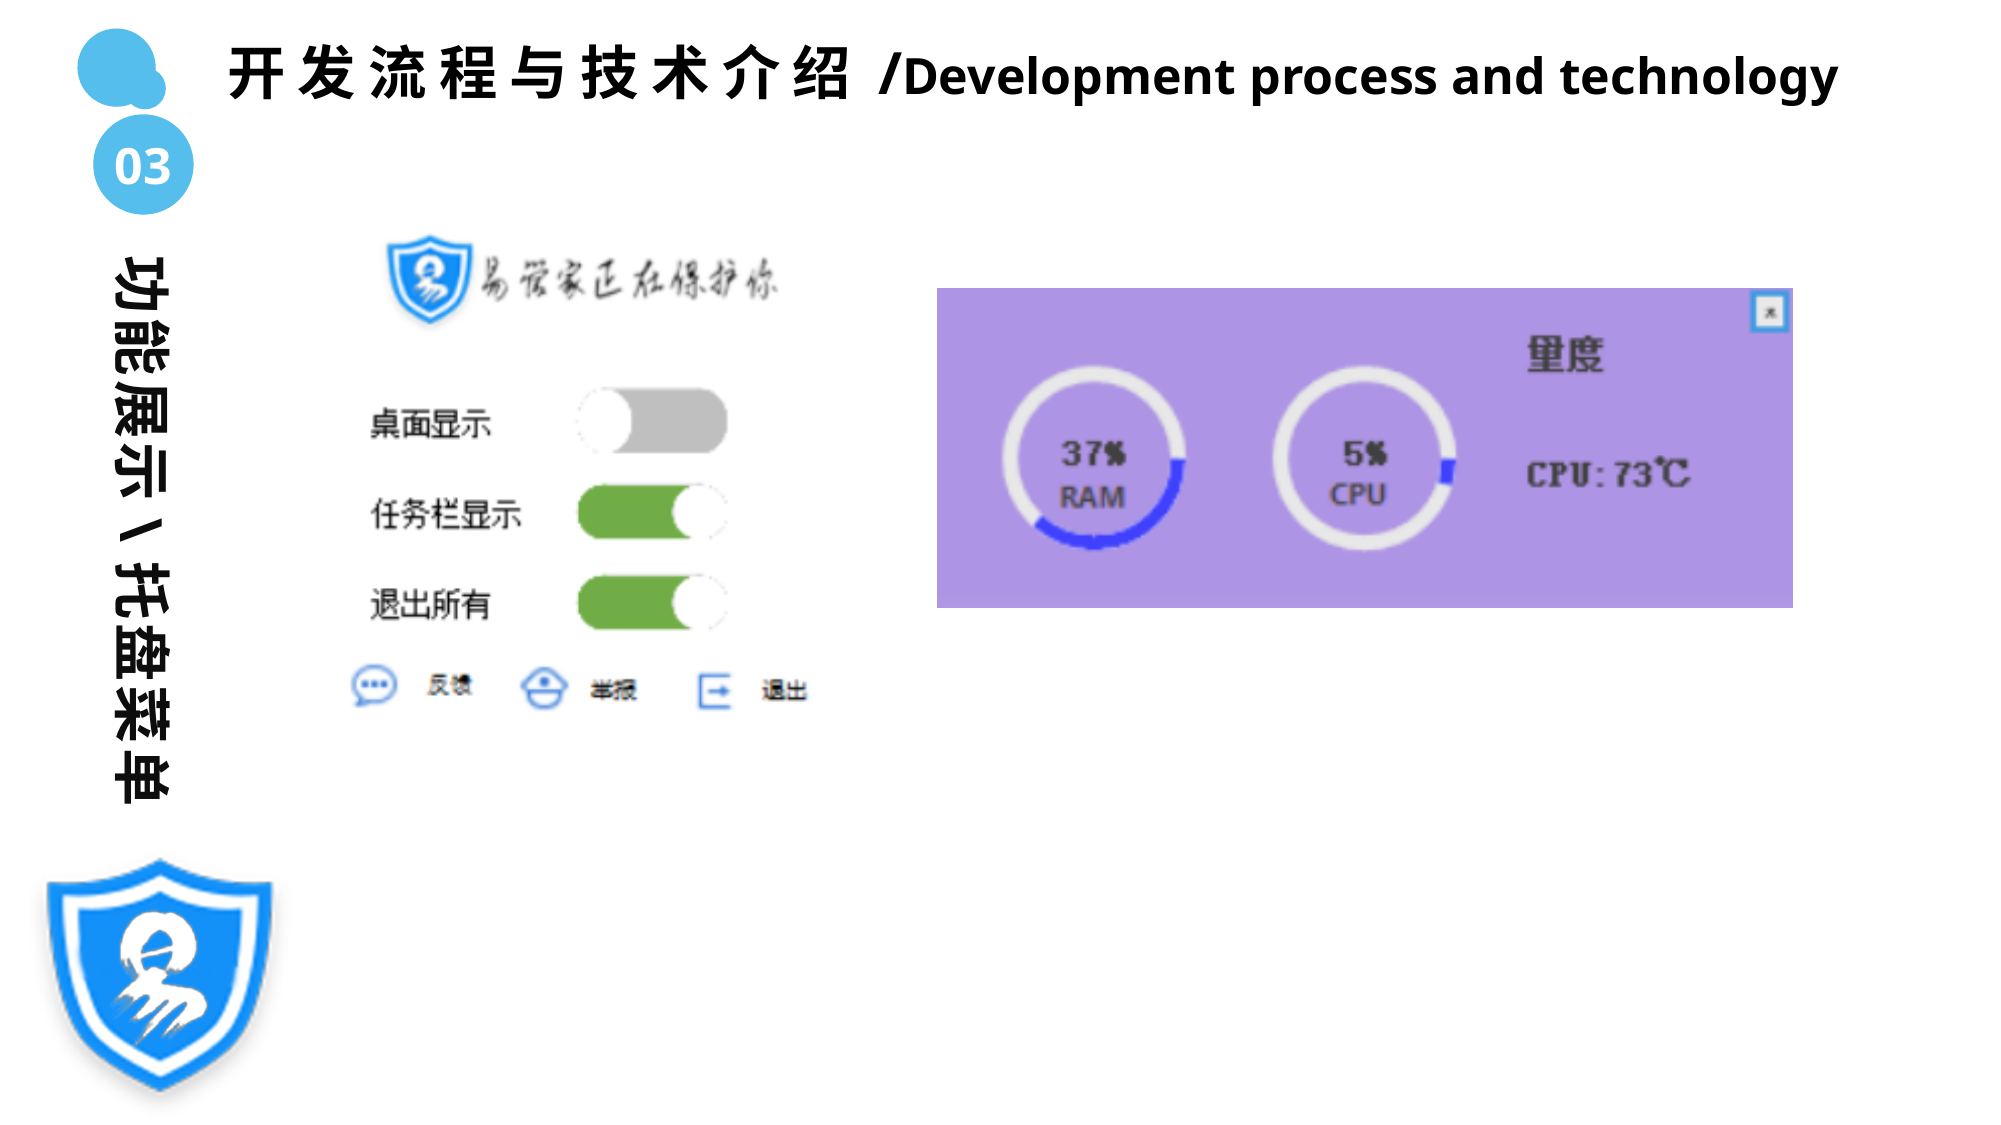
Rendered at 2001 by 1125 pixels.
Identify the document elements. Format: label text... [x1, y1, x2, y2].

picture [937, 288, 1793, 608]
picture [14, 834, 303, 1123]
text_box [77, 28, 166, 110]
text_box 03 [92, 113, 195, 216]
picture [329, 214, 821, 718]
text_box 开发流程与技术介绍/Development process and technology [212, 28, 1944, 114]
text_box 功能展示\托盘菜单 [74, 255, 213, 834]
